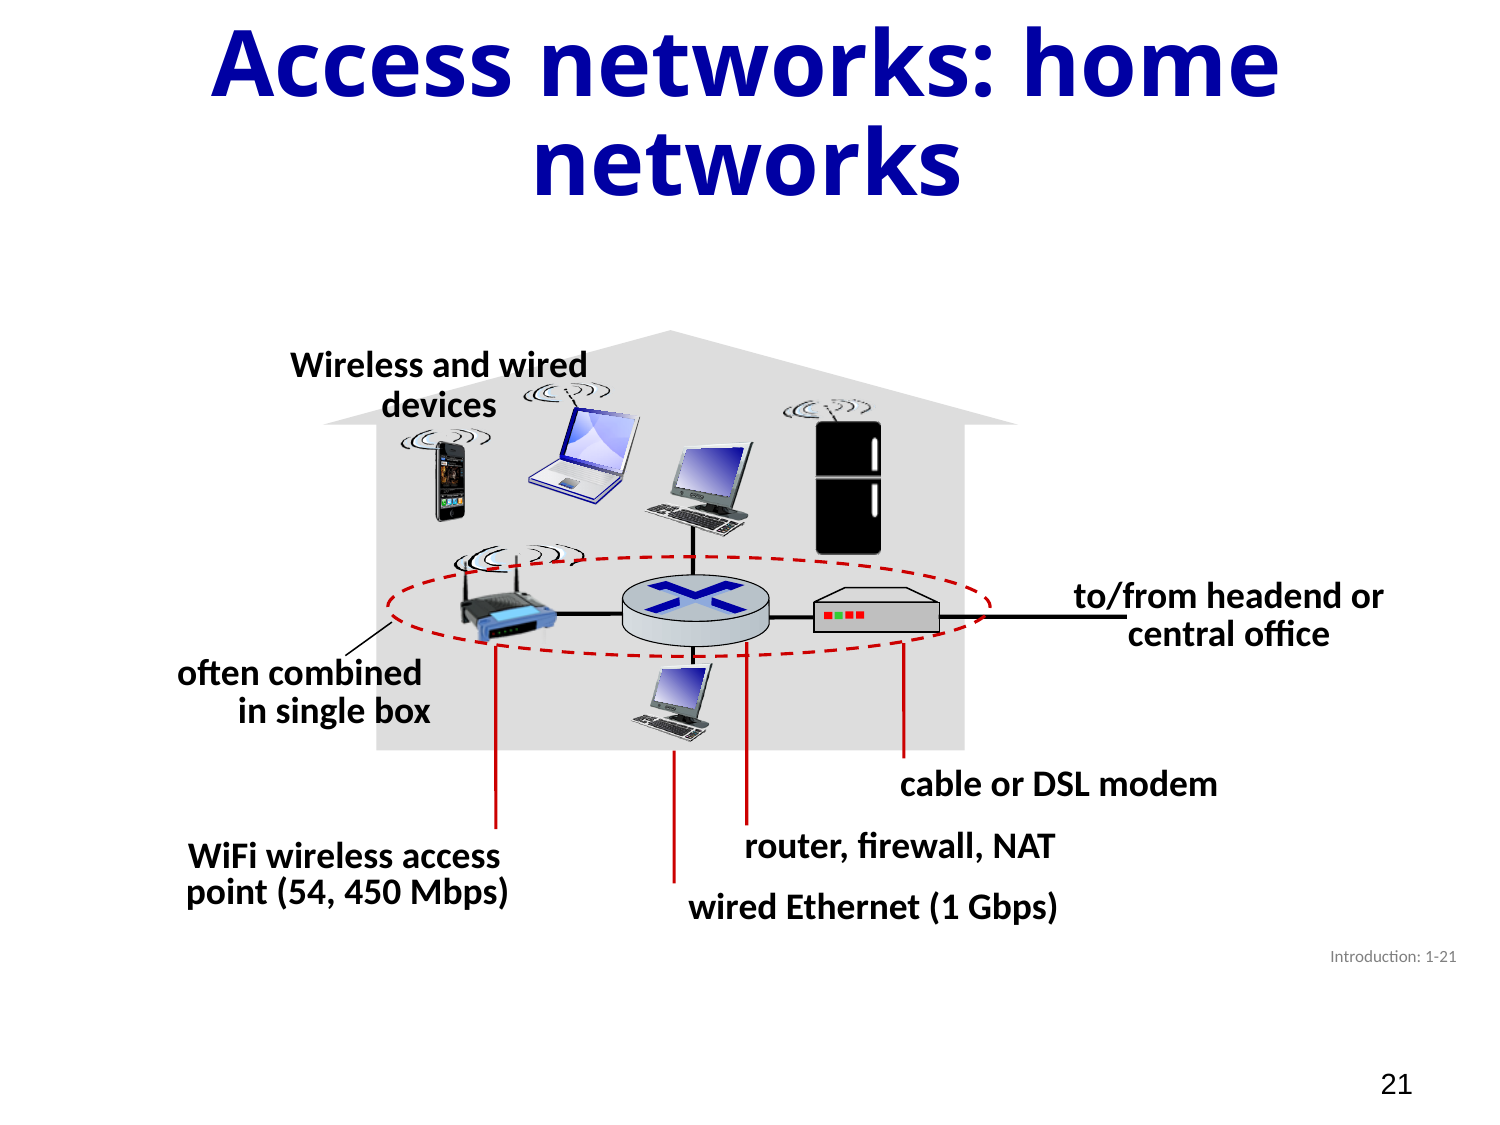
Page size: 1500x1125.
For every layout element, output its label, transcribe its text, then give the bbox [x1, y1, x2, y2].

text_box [160, 621, 448, 741]
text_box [782, 397, 901, 555]
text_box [1072, 643, 1237, 813]
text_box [673, 750, 1089, 935]
text_box Wireless and wired devices [275, 337, 604, 433]
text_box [160, 645, 525, 920]
text_box [604, 330, 1019, 425]
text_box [770, 587, 1127, 633]
text_box to/from headend or central office [1051, 570, 1408, 662]
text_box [400, 427, 491, 522]
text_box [453, 542, 585, 644]
text_box [490, 556, 966, 657]
text_box 21 [1365, 1060, 1477, 1106]
text_box [387, 575, 453, 638]
text_box [525, 649, 729, 751]
text_box [641, 422, 965, 586]
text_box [729, 642, 1072, 750]
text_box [622, 574, 770, 647]
slide_number Introduction: 1-21 [1134, 933, 1472, 979]
text_box [907, 633, 965, 642]
text_box [376, 433, 692, 621]
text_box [610, 659, 715, 748]
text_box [522, 380, 641, 507]
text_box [617, 437, 756, 544]
title Access networks: home networks [99, 61, 1394, 172]
text_box [448, 637, 490, 645]
